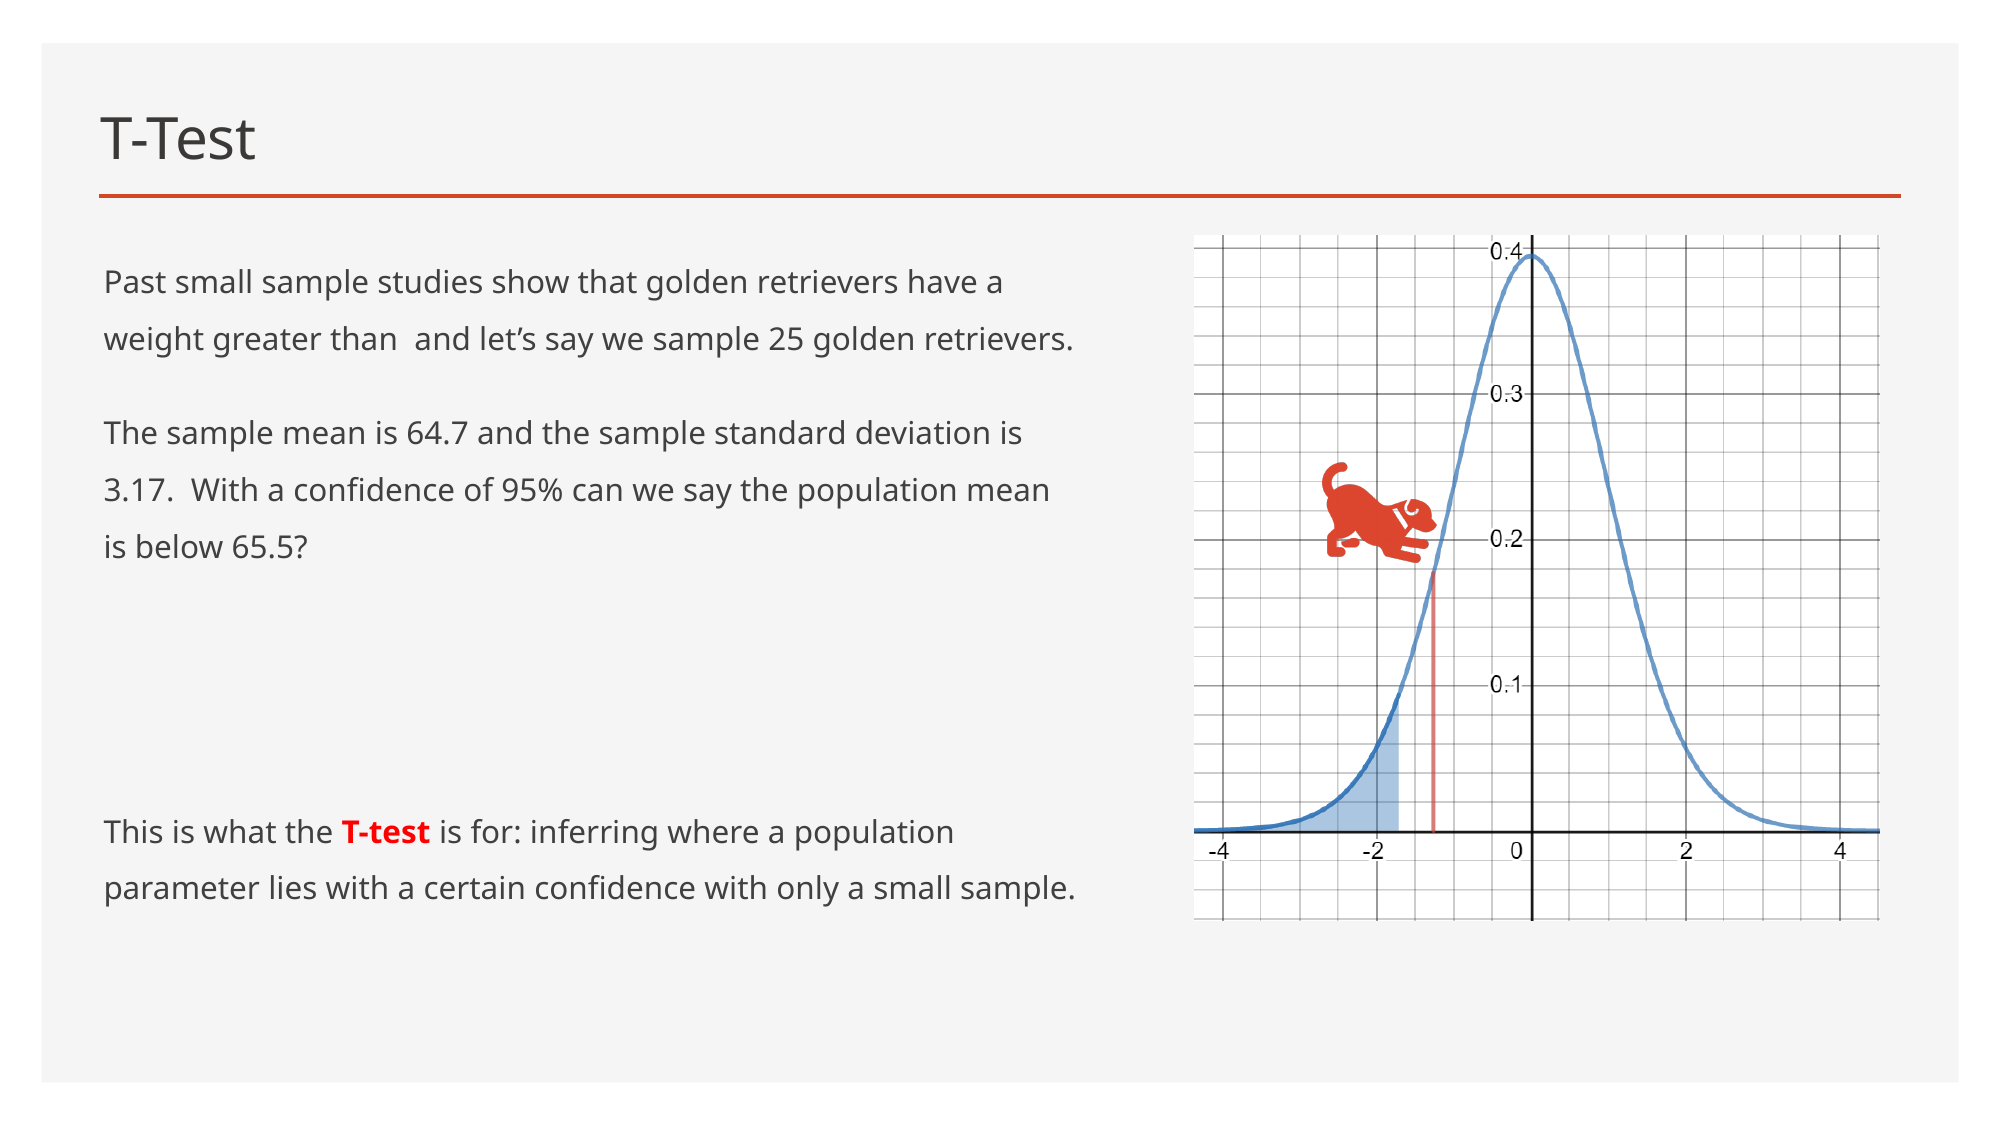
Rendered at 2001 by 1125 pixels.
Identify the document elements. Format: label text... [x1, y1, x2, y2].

picture [1194, 235, 1880, 921]
title T-Test [85, 73, 1214, 179]
